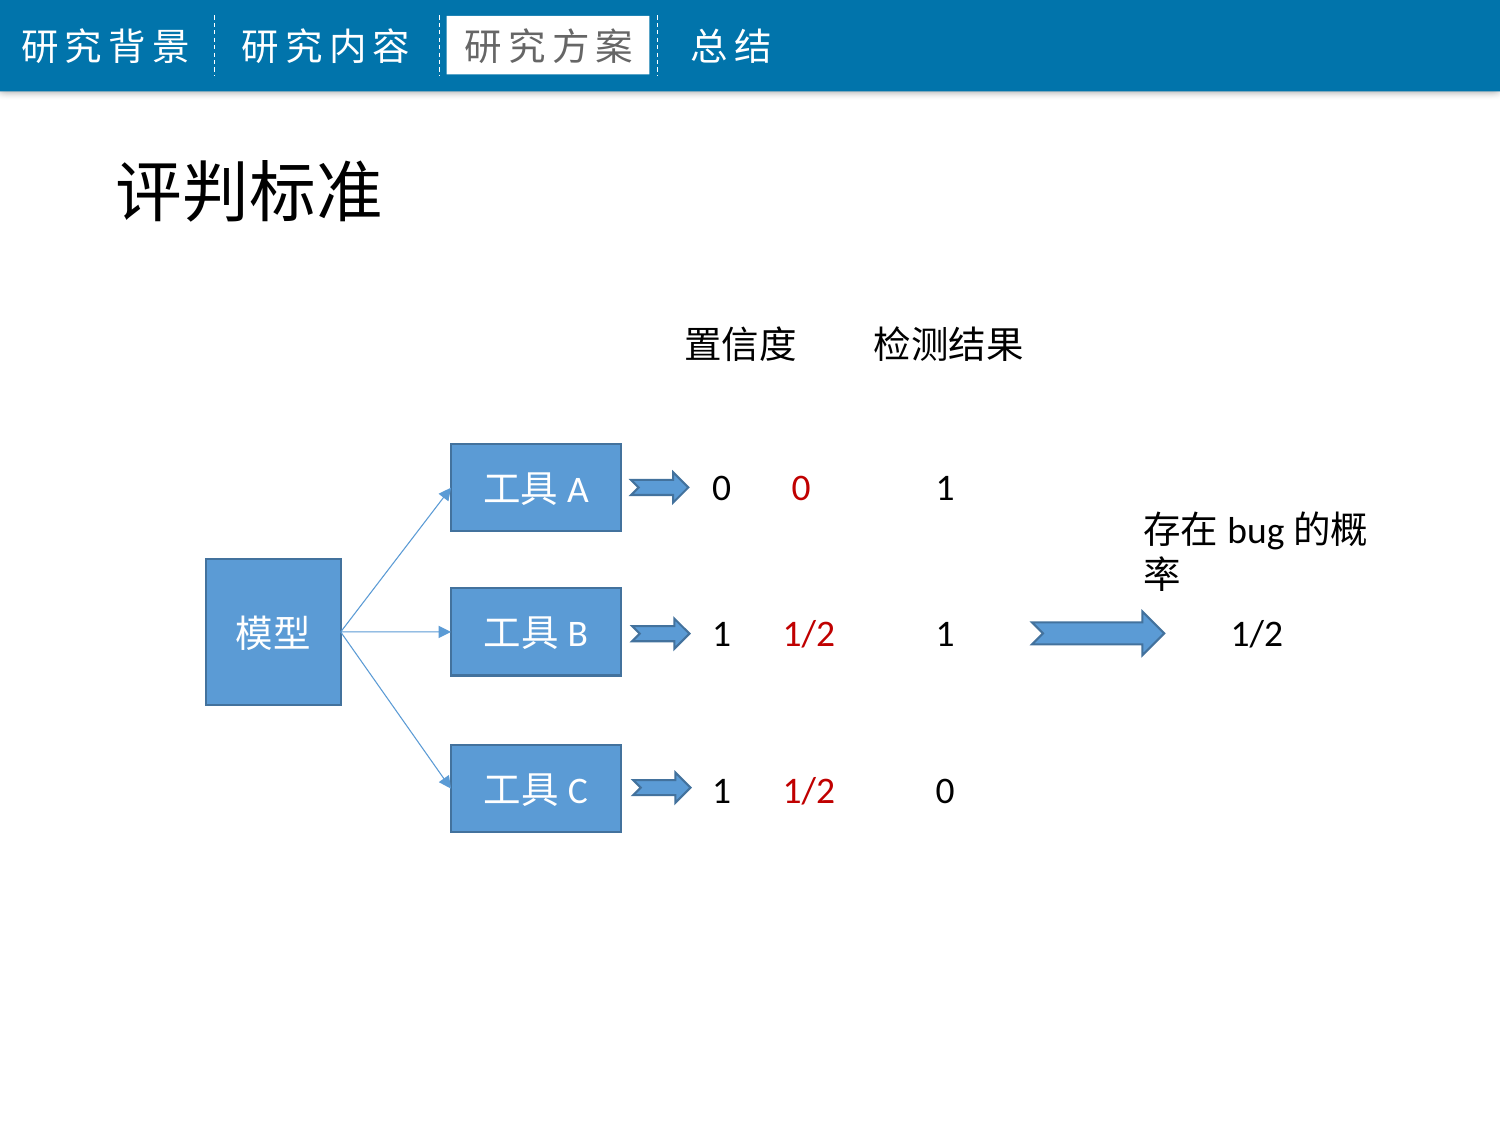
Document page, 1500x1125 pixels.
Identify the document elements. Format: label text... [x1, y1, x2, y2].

text_box [446, 15, 450, 75]
text_box 1 [920, 455, 992, 516]
text_box 置信度 [669, 313, 859, 374]
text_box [340, 487, 451, 631]
text_box 1 [920, 601, 992, 662]
text_box 总结 [675, 15, 889, 76]
text_box [0, 0, 1500, 92]
text_box 存在bug的概率 [1128, 498, 1420, 604]
text_box [1029, 609, 1166, 658]
text_box 研究方案 [450, 15, 657, 76]
text_box 1/2 [767, 758, 869, 819]
text_box 工具A [450, 443, 622, 532]
text_box 1/2 [767, 601, 869, 662]
text_box [628, 469, 690, 506]
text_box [340, 631, 451, 789]
text_box 工具C [450, 744, 622, 833]
text_box 检测结果 [859, 313, 1053, 374]
text_box 模型 [205, 558, 340, 706]
text_box 0 [920, 758, 992, 819]
text_box [629, 616, 691, 652]
text_box 研究方案 [658, 15, 663, 76]
text_box 研究内容 [226, 15, 439, 76]
text_box 1 [697, 758, 767, 819]
text_box 0 [697, 455, 768, 516]
text_box 1/2 [1215, 604, 1303, 662]
text_box 评判标准 [100, 142, 398, 237]
text_box [630, 770, 692, 806]
text_box 研究背景 [1, 15, 210, 76]
text_box 0 [776, 455, 878, 516]
text_box 1 [697, 601, 767, 662]
text_box 工具B [451, 587, 622, 677]
